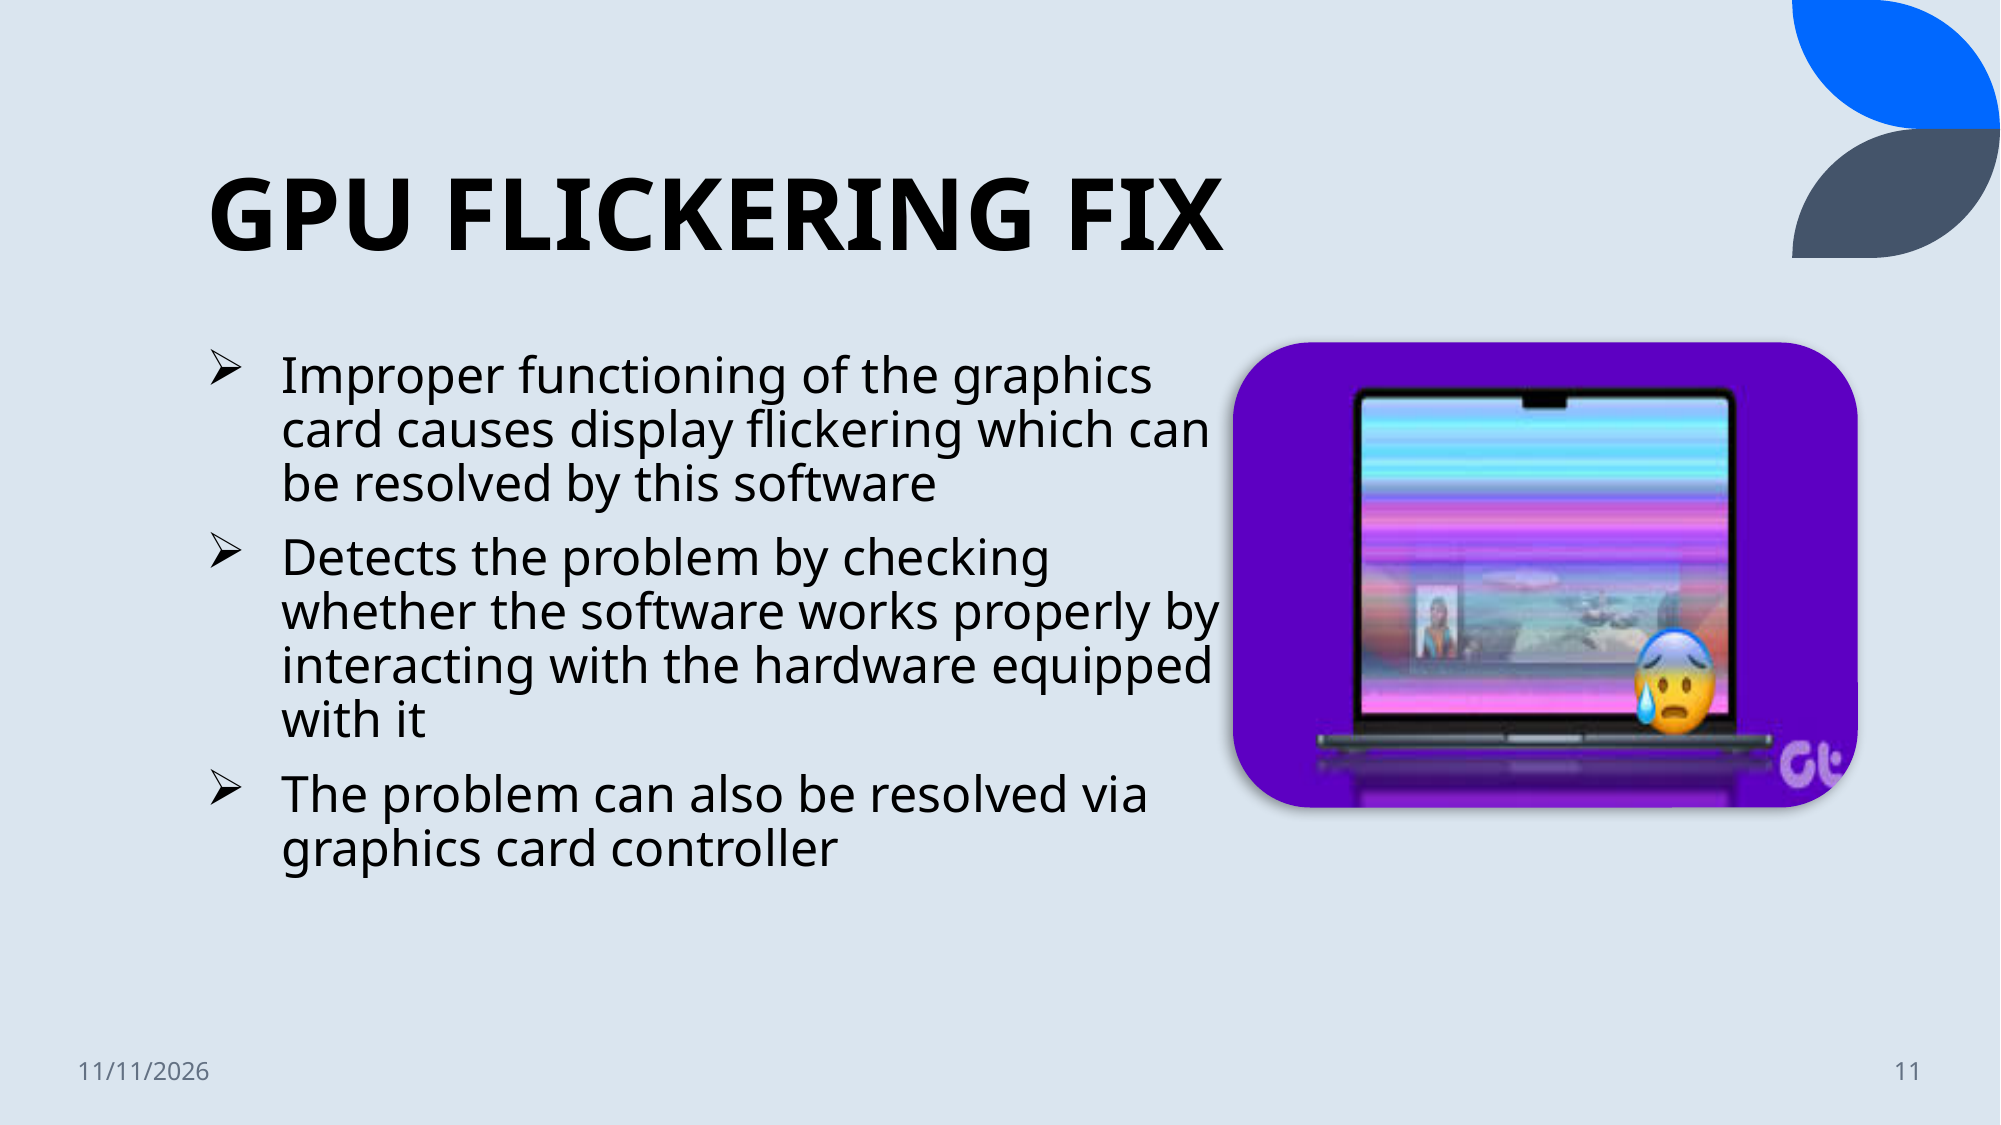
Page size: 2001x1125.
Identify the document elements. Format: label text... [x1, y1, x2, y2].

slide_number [62, 1042, 342, 1103]
picture [1232, 342, 1858, 808]
title GPU FLICKERING FIX [191, 62, 1796, 280]
slide_number 11 [1665, 1042, 1938, 1103]
list Improper functioning of the graphics card causes display flickering which can be resolved by this software Detects the problem by checking whether the software works properly by interacting with the hardware equipped with it The problem can also be resolved via graphics card controller [191, 342, 1246, 895]
